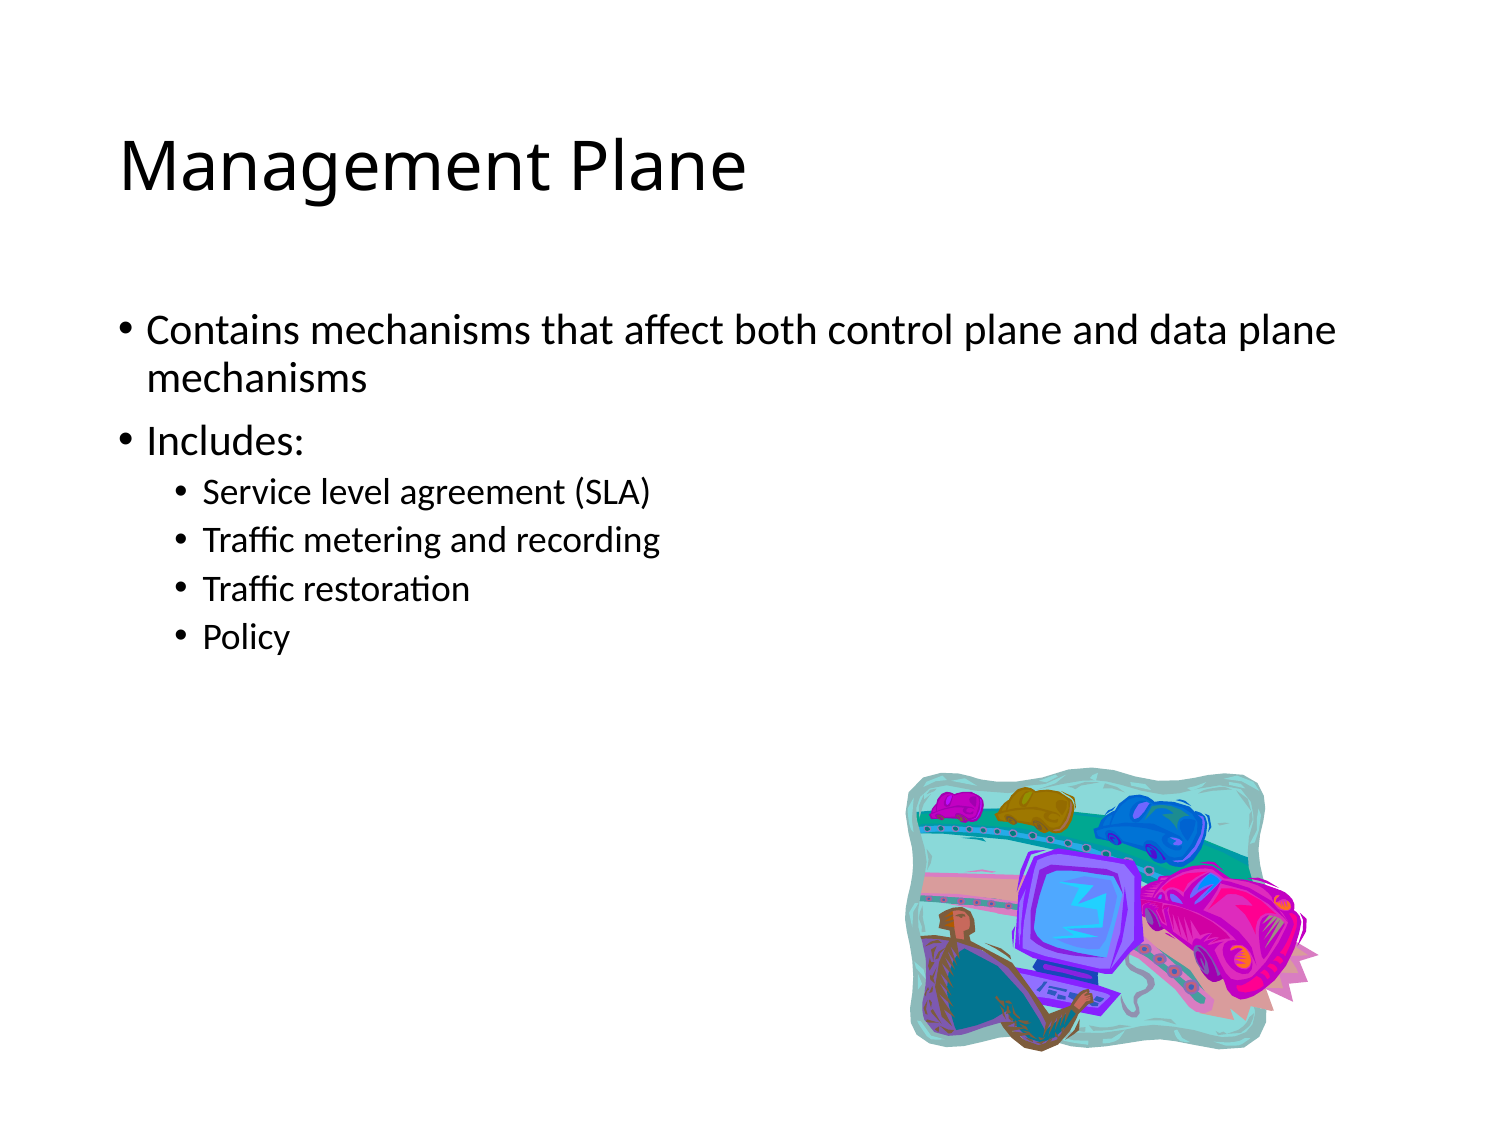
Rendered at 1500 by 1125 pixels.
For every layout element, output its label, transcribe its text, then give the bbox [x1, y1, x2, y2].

list Contains mechanisms that affect both control plane and data plane mechanisms Includes: Service level agreement (SLA) Traffic metering and recording Traffic restoration Policy [103, 299, 1397, 1014]
title Management Plane [103, 59, 1397, 278]
picture [899, 762, 1324, 1057]
